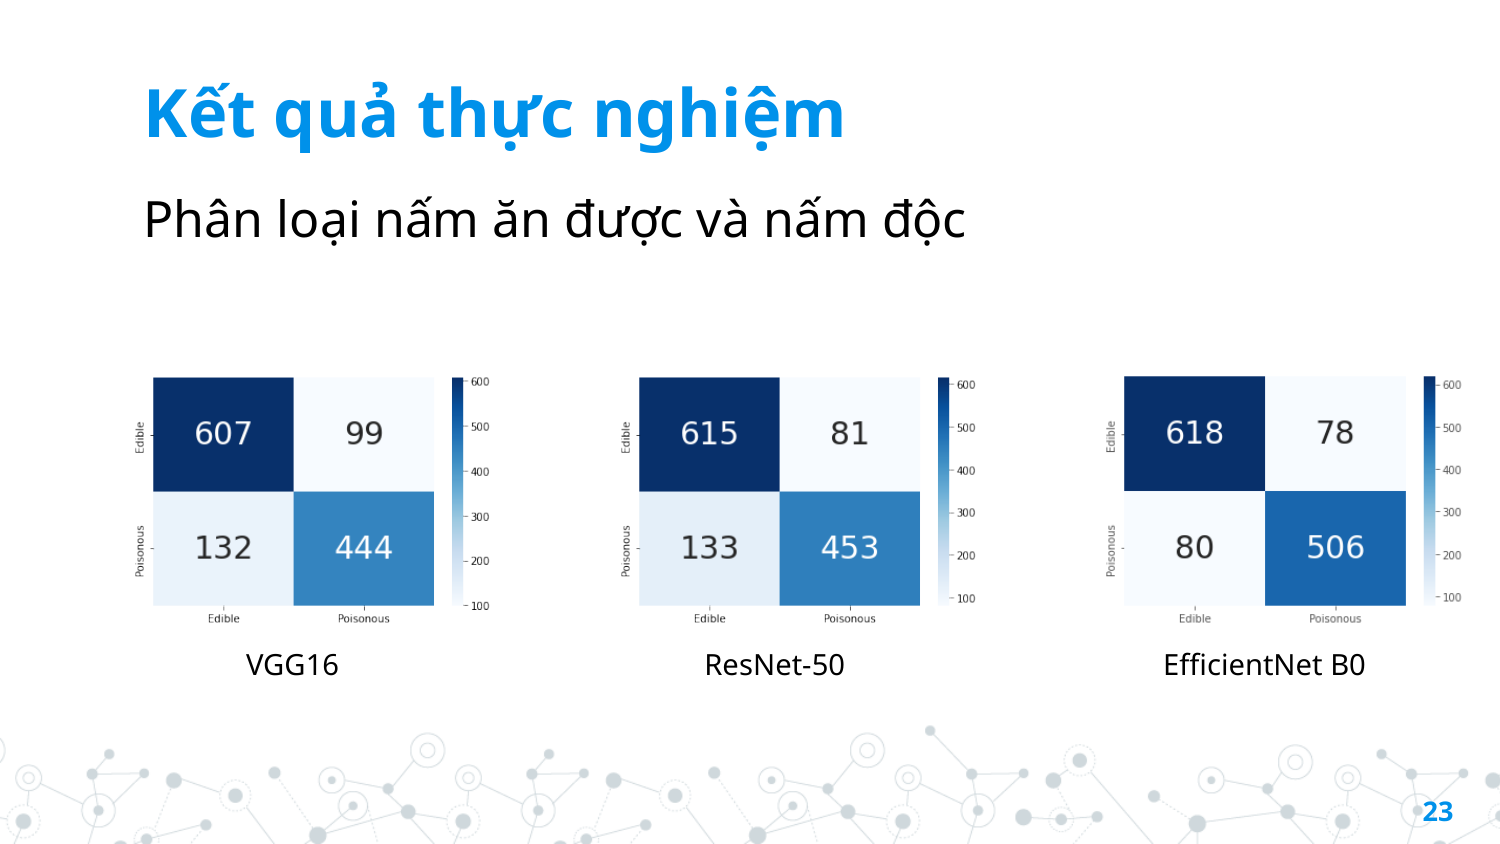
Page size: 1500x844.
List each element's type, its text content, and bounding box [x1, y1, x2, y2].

text_box Phân loại nấm ăn được và nấm độc [128, 179, 1003, 259]
picture [0, 0, 1500, 844]
title Kết quả thực nghiệm [128, 50, 1372, 166]
text_box ResNet-50 [689, 639, 869, 689]
text_box EfficientNet B0 [1148, 640, 1389, 689]
slide_number 23 [1378, 779, 1469, 844]
text_box VGG16 [231, 640, 366, 689]
